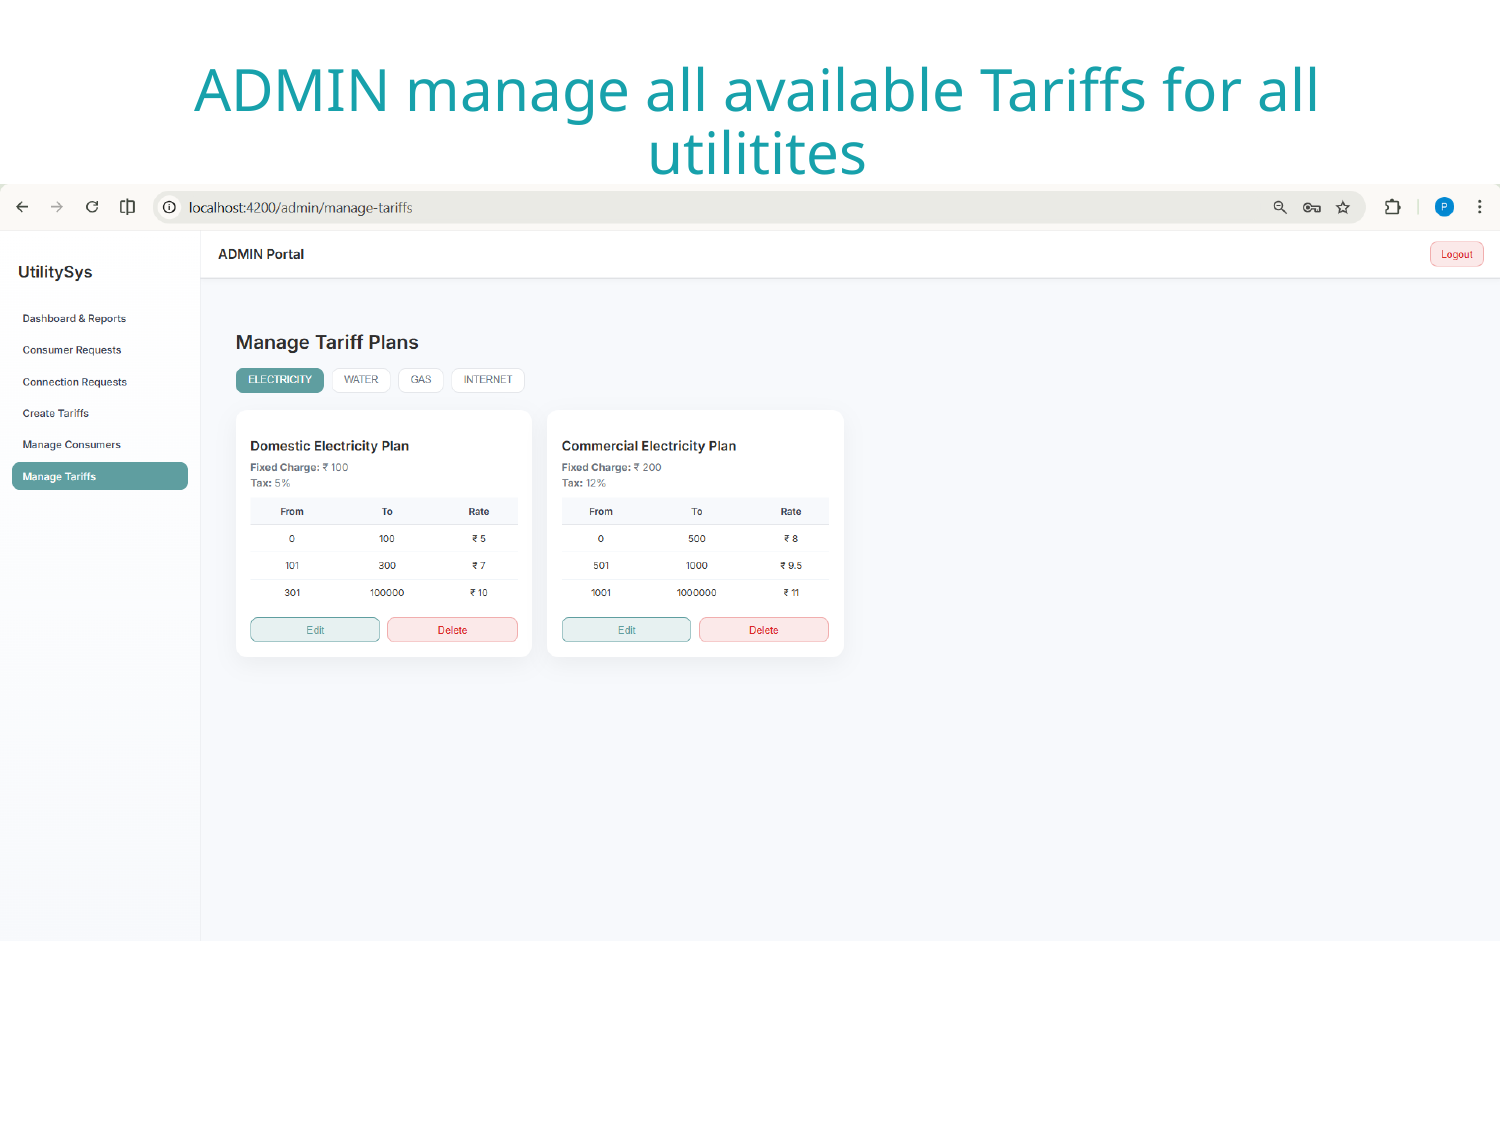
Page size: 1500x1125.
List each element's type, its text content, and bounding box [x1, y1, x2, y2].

picture [0, 184, 1500, 941]
text_box ADMIN manage all available Tariffs for all utilitites [83, 53, 1432, 137]
